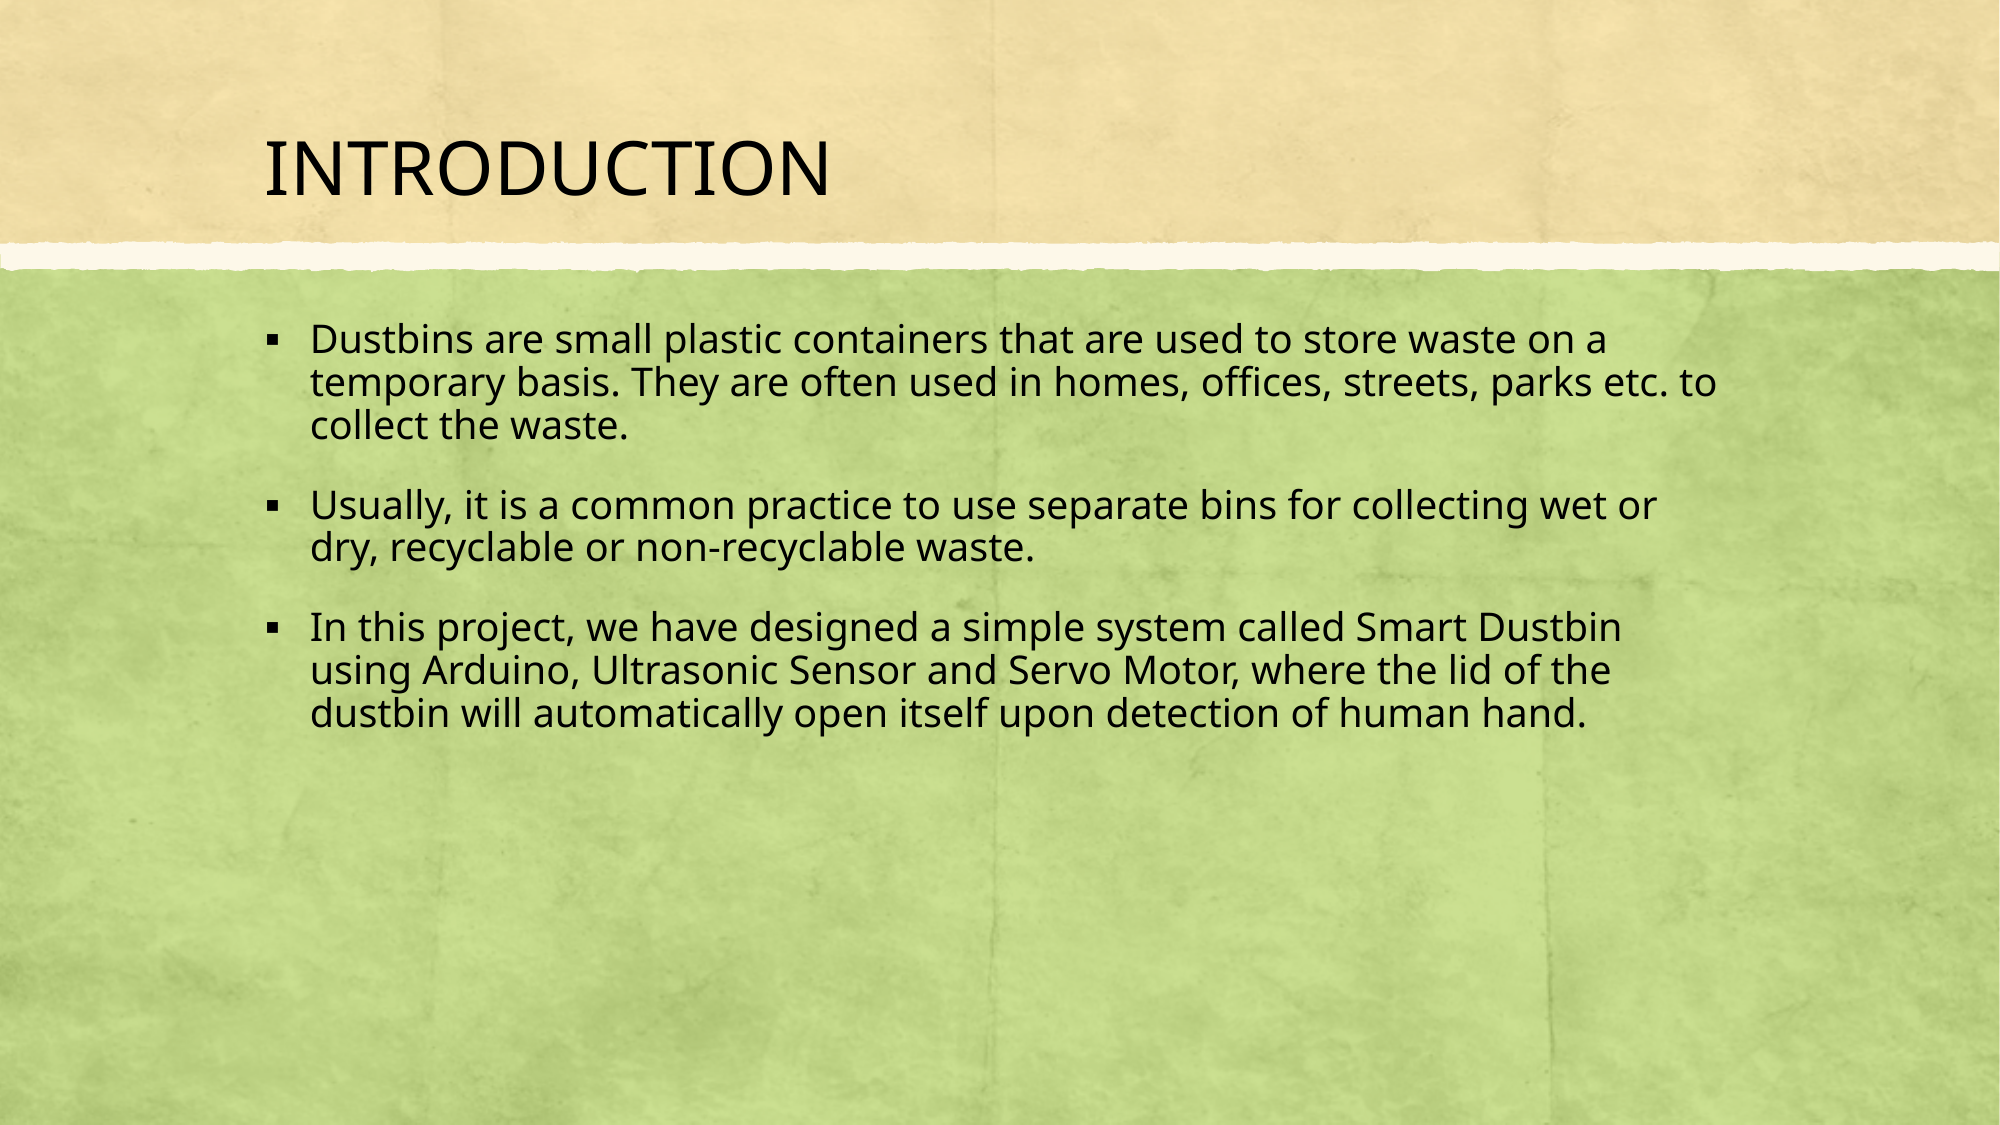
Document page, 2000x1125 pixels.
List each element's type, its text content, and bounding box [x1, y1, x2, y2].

list Dustbins are small plastic containers that are used to store waste on a temporary basis. They are often used in homes, offices, streets, parks etc. to collect the waste. Usually, it is a common practice to use separate bins for collecting wet or dry, recyclable or non-recyclable waste. In this project, we have designed a simple system called Smart Dustbin using Arduino, Ultrasonic Sensor and Servo Motor, where the lid of the dustbin will automatically open itself upon detection of human hand. [249, 312, 1750, 1013]
title INTRODUCTION [249, 31, 1750, 219]
